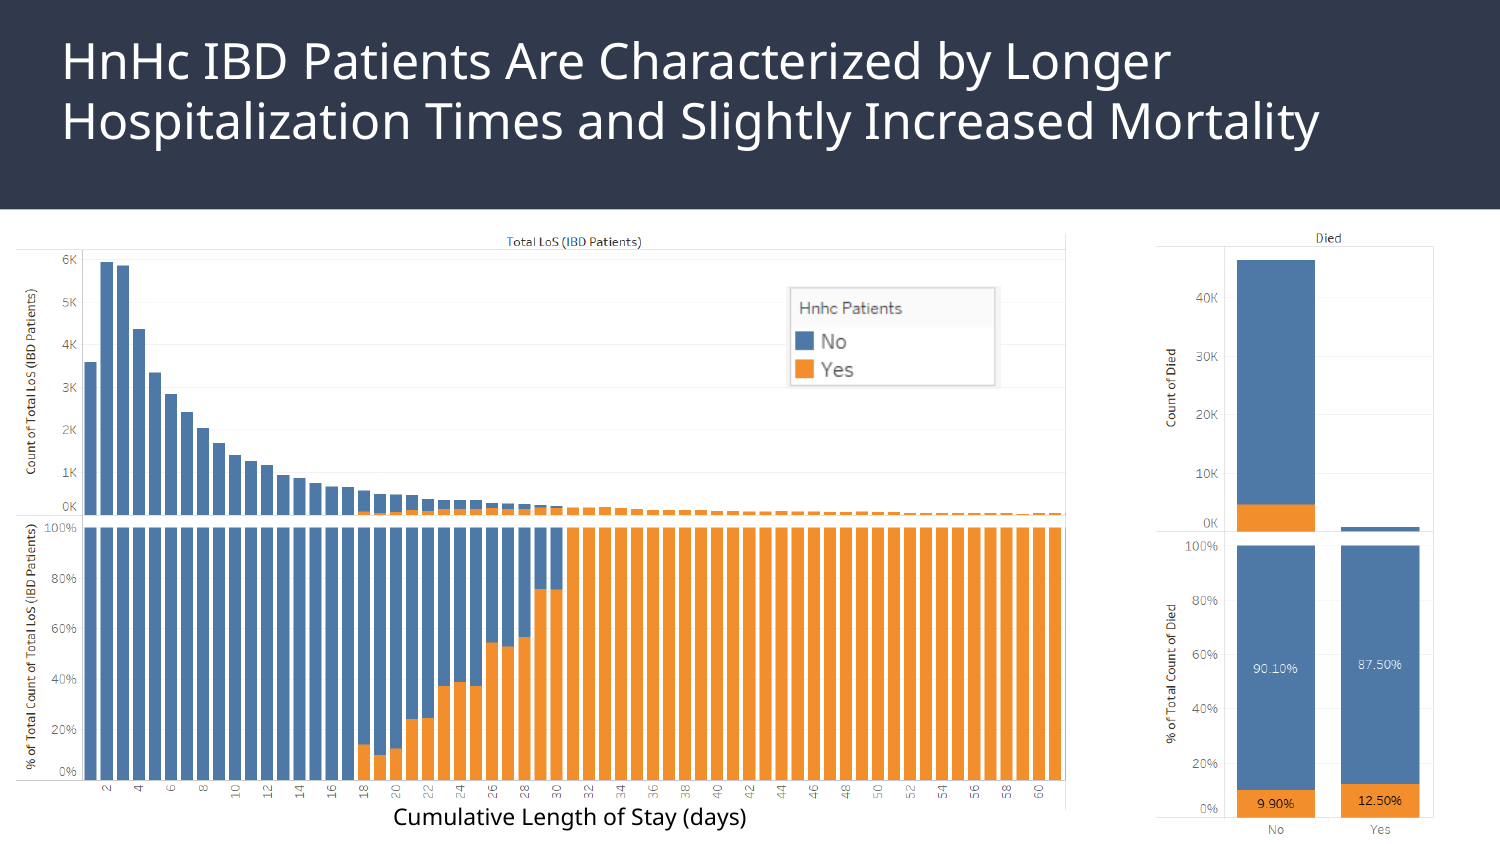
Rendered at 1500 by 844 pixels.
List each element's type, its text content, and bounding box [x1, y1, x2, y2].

picture [1150, 224, 1438, 840]
title HnHc IBD Patients Are Characterized by Longer Hospitalization Times and Slightly Increased Mortality [46, 14, 1445, 186]
text_box Cumulative Length of Stay (days) [378, 819, 878, 842]
picture [11, 229, 1070, 810]
